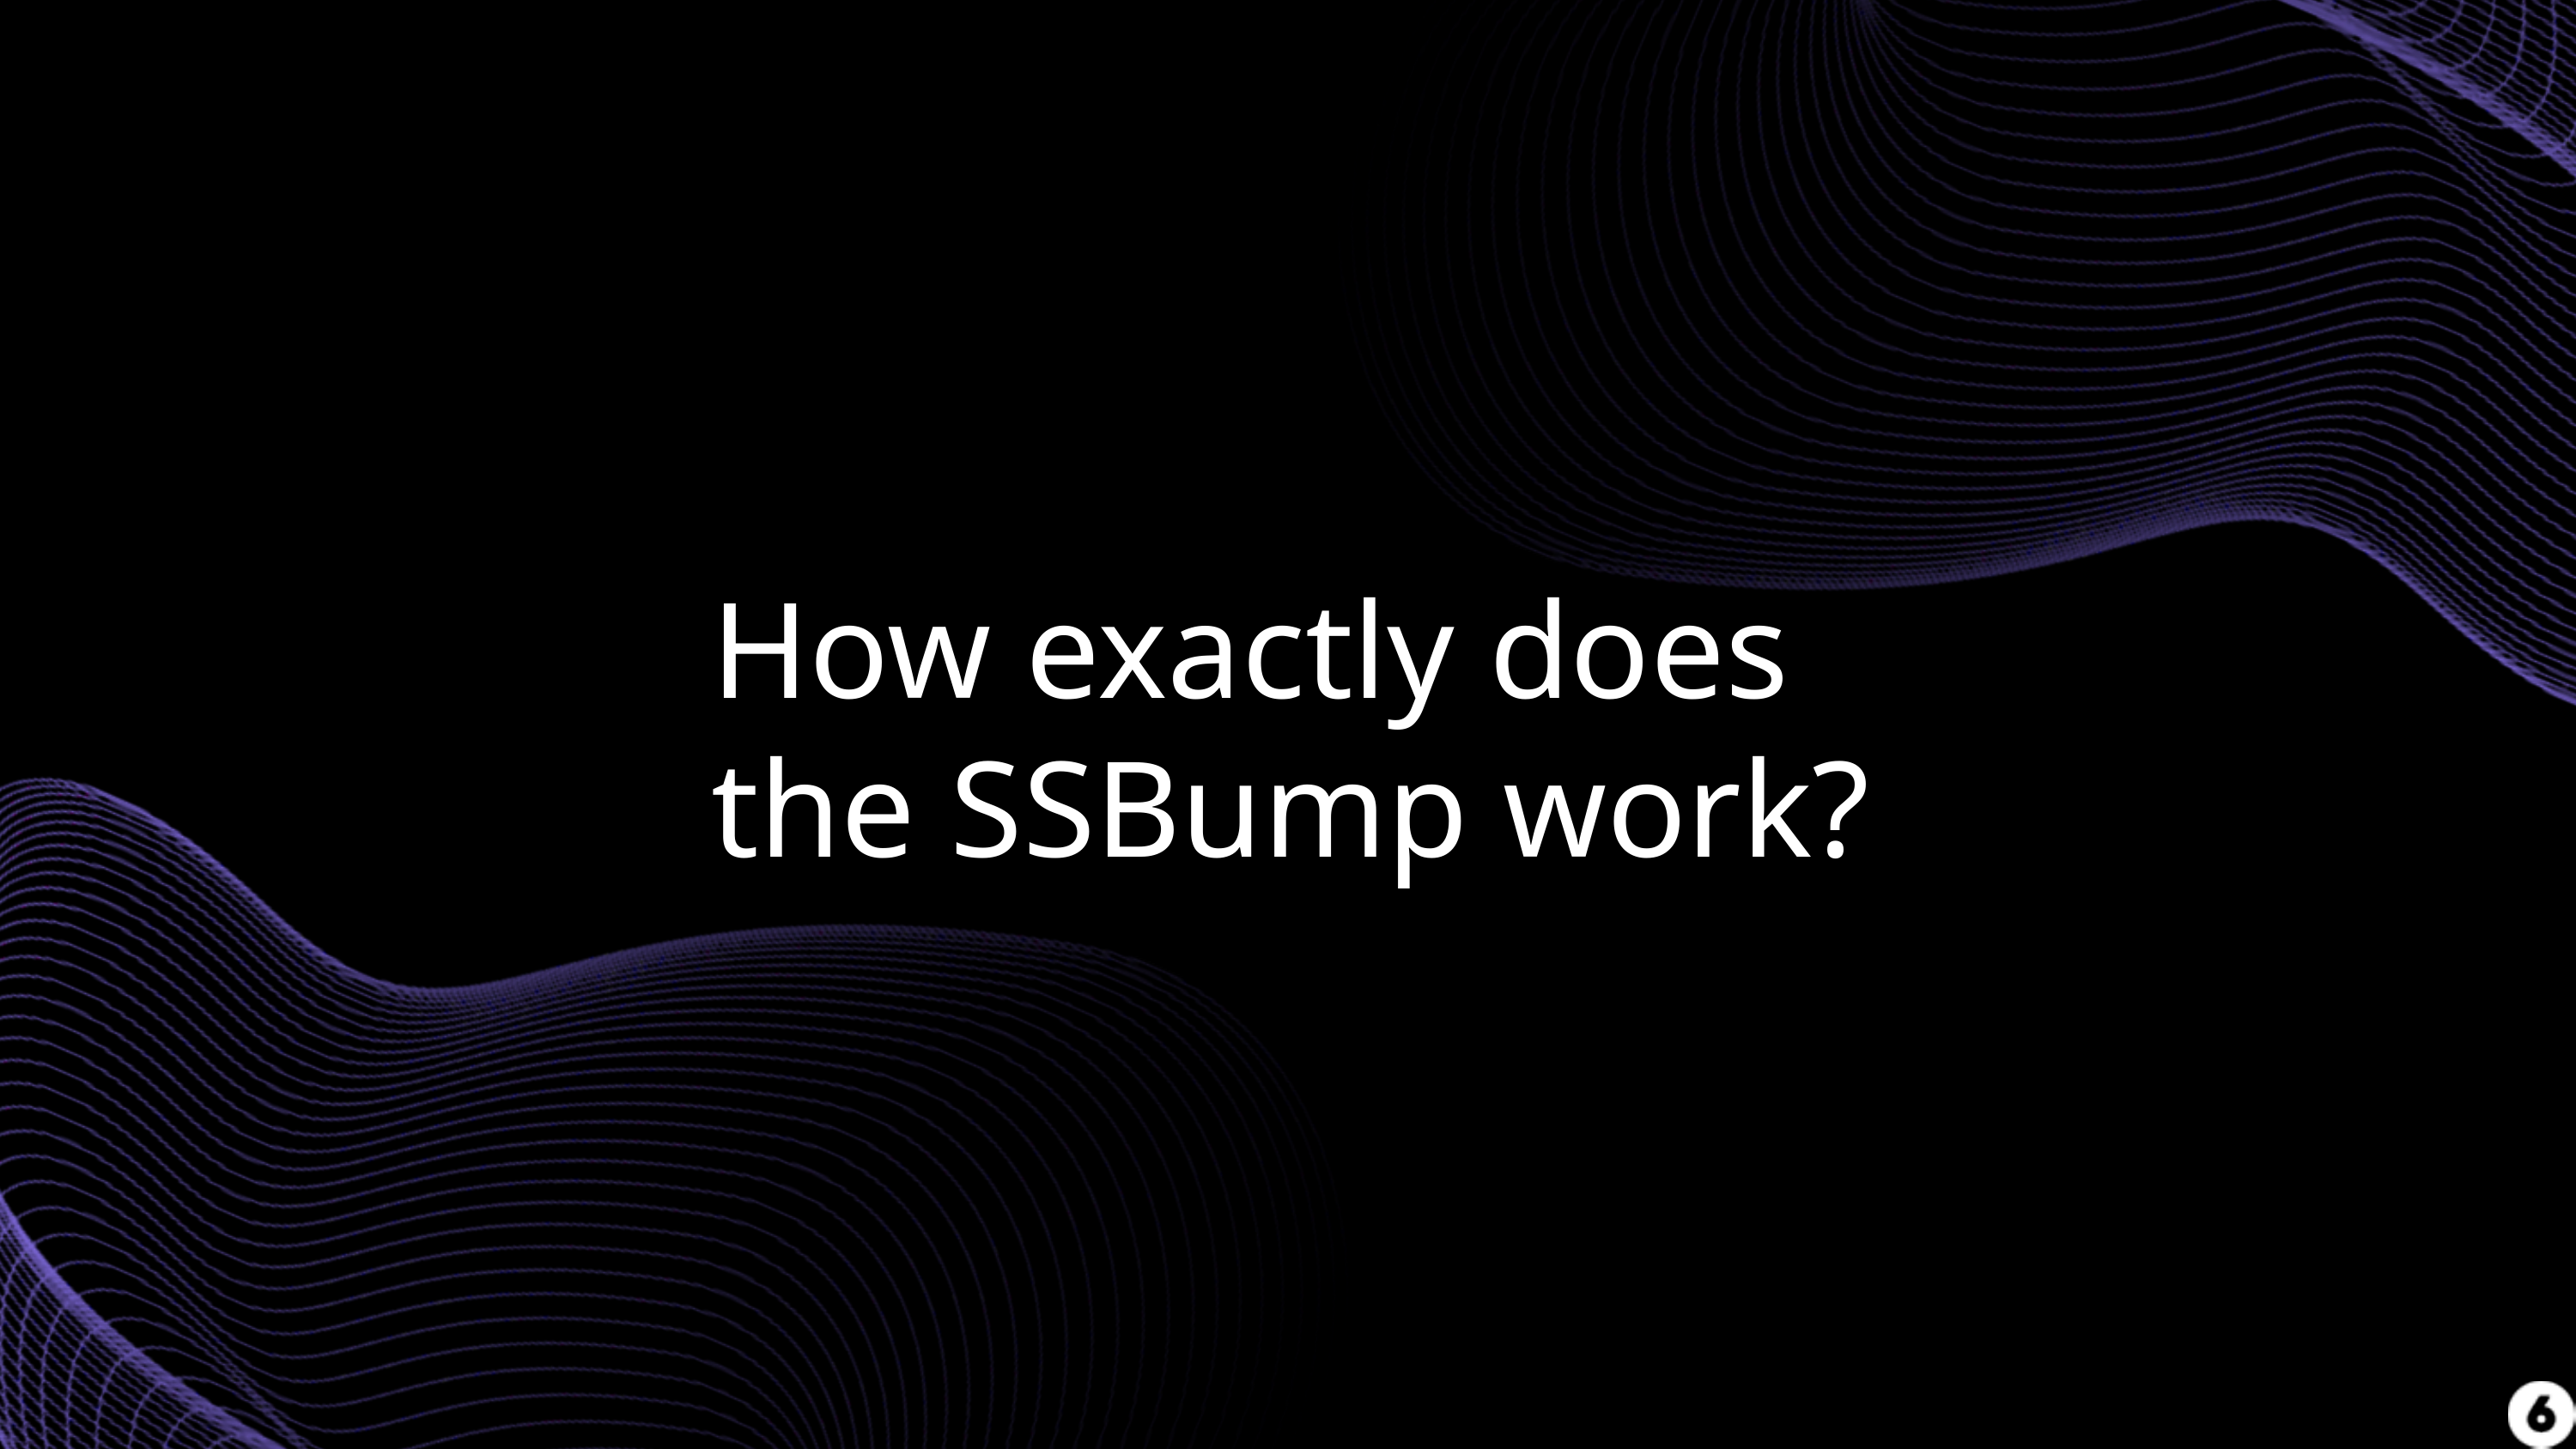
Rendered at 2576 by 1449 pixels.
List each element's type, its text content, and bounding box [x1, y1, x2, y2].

picture [2508, 1381, 2576, 1449]
picture [0, 503, 1479, 1449]
picture [1212, 0, 2576, 989]
text_box How exactly does the SSBump work? [711, 566, 1904, 884]
